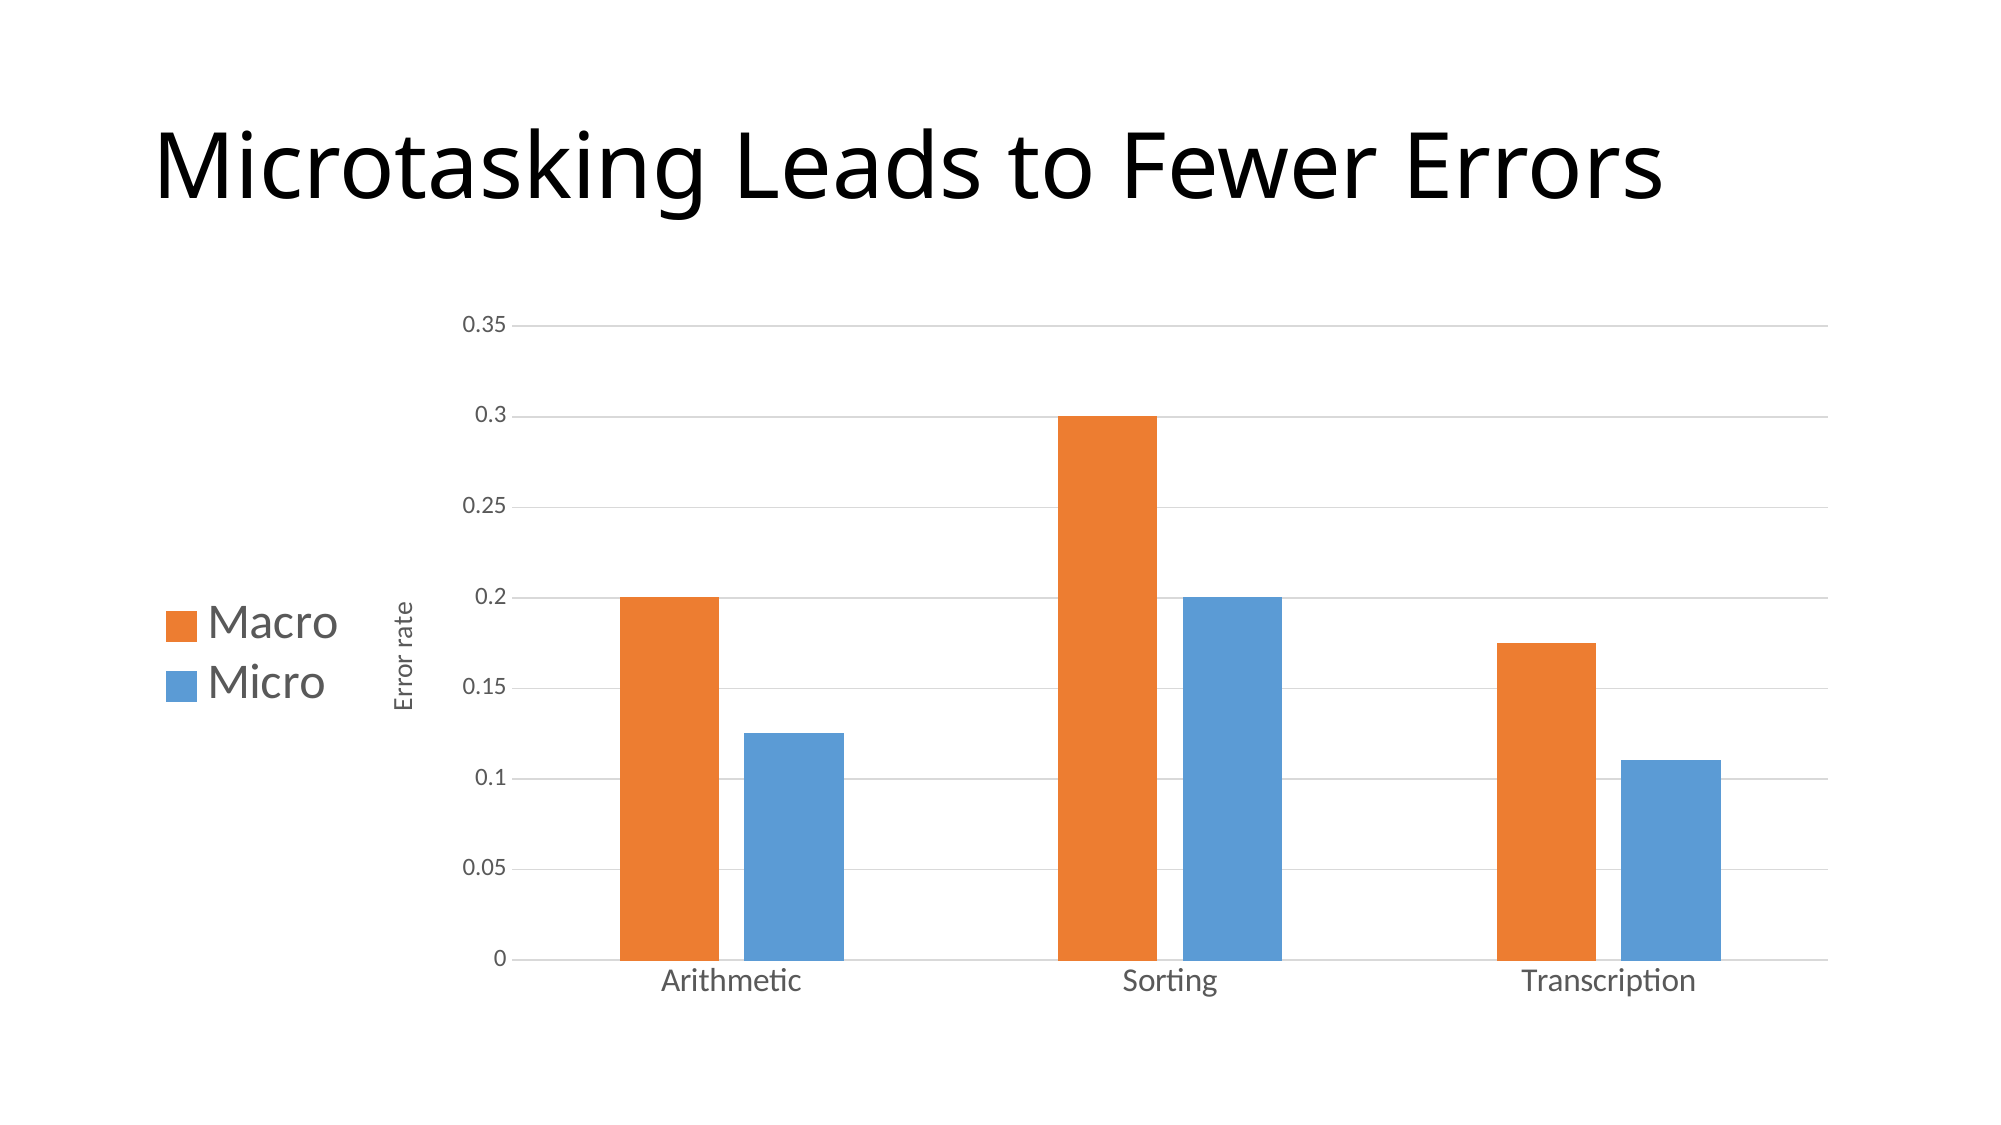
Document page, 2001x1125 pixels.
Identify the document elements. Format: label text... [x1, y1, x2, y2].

chart [137, 299, 1863, 1014]
title Microtasking Leads to Fewer Errors [137, 59, 1863, 278]
